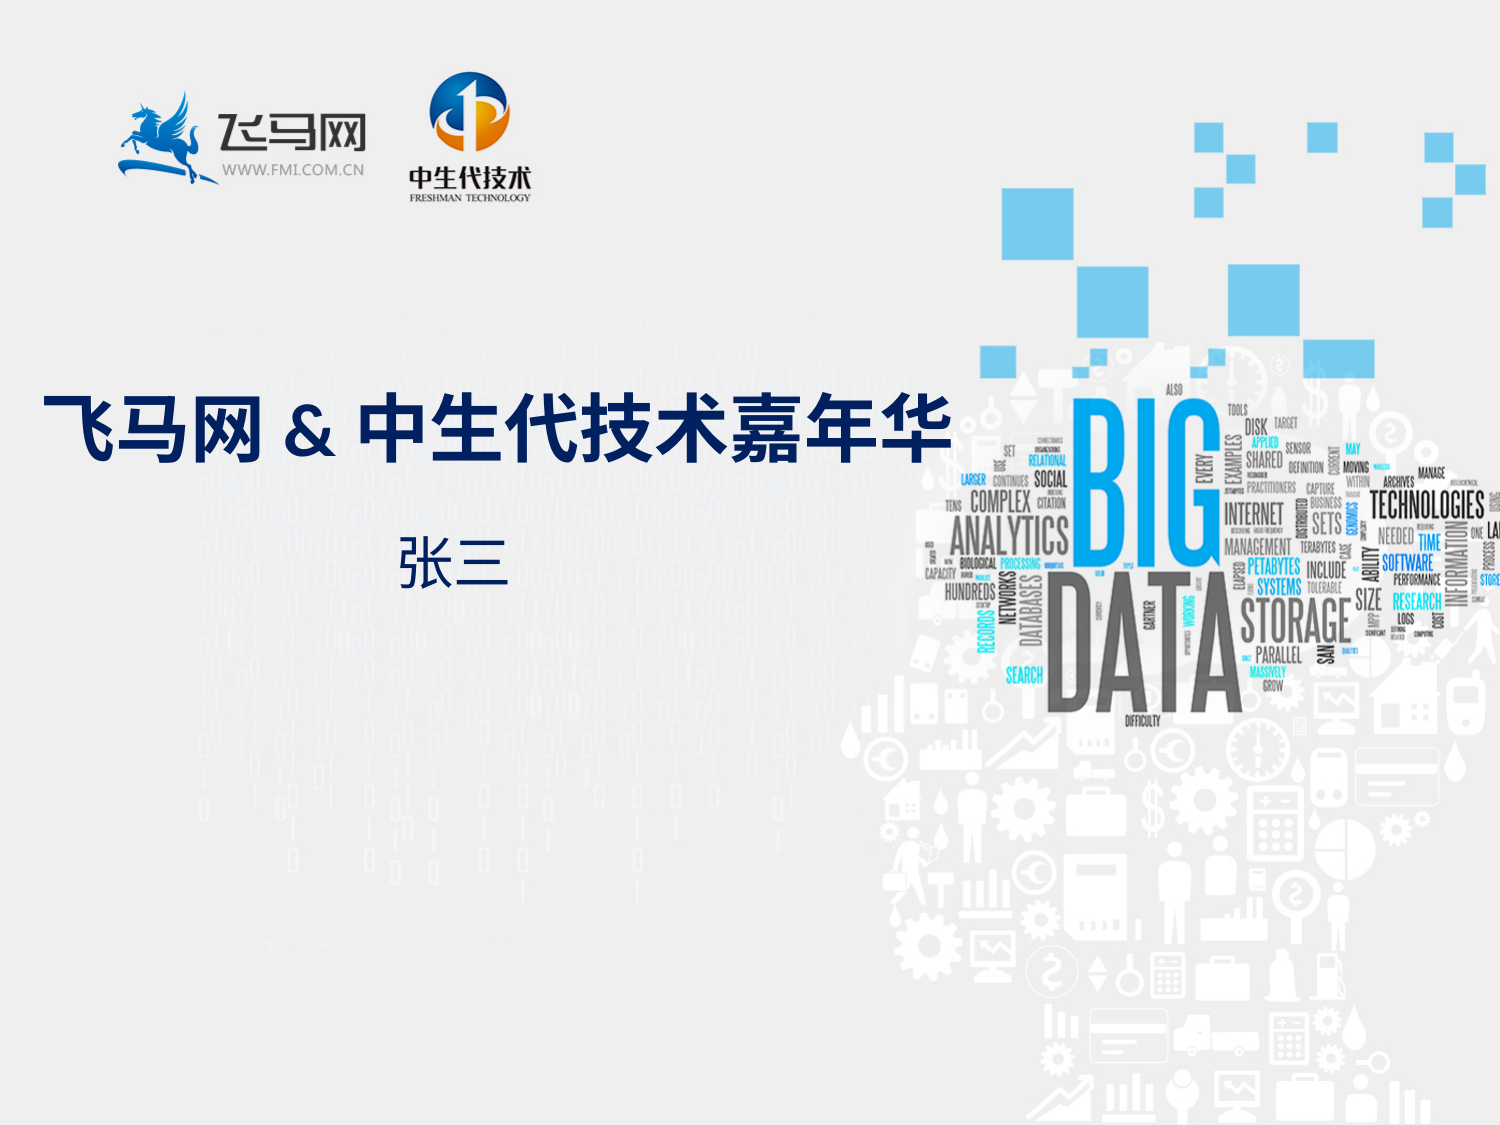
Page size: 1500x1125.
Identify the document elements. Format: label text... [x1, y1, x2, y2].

picture [0, 0, 1500, 1125]
text_box 飞马网&中生代技术嘉年华 张三 [25, 374, 979, 614]
